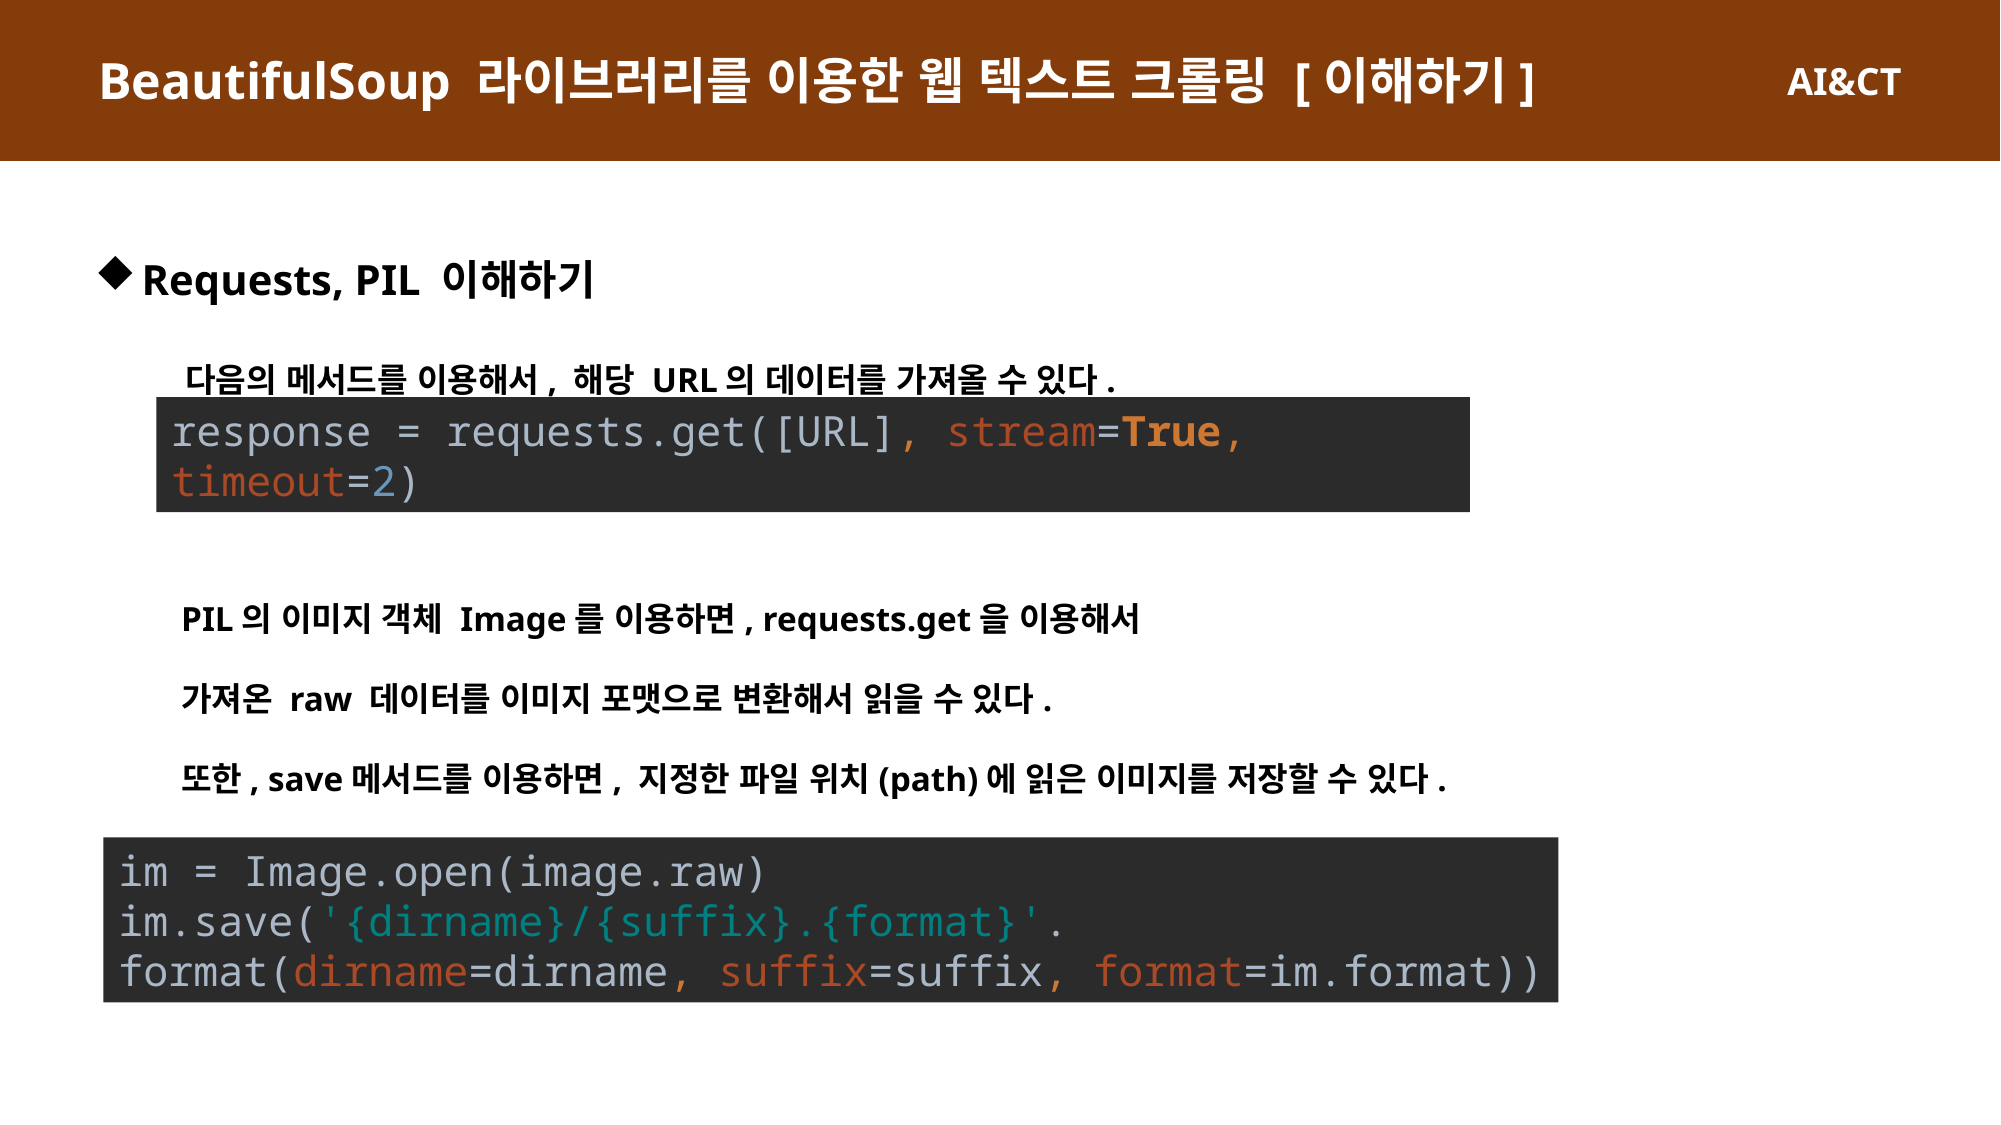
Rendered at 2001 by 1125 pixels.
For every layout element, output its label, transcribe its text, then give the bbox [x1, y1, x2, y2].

text_box response = requests.get([URL], stream=True, timeout=2) [156, 397, 1470, 513]
text_box Requests, PIL 이해하기 [80, 246, 611, 312]
text_box 다음의 메서드를 이용해서, 해당 URL의 데이터를 가져올 수 있다. [170, 311, 1131, 407]
text_box BeautifulSoup 라이브러리를 이용한 웹 텍스트 크롤링 [이해하기] [83, 42, 1551, 118]
text_box im = Image.open(image.raw) im.save('{dirname}/{suffix}.{format}'. format(dirname=dirname, suffix=suffix, format=im.format)) [103, 837, 1559, 1003]
text_box PIL의 이미지 객체 Image를 이용하면, requests.get을 이용해서 가져온 raw 데이터를 이미지 포맷으로 변환해서 읽을 수 있다. 또한, save메서드를 이용하면, 지정한 파일 위치(path)에 읽은 이미지를 저장할 수 있다. [166, 550, 1462, 805]
